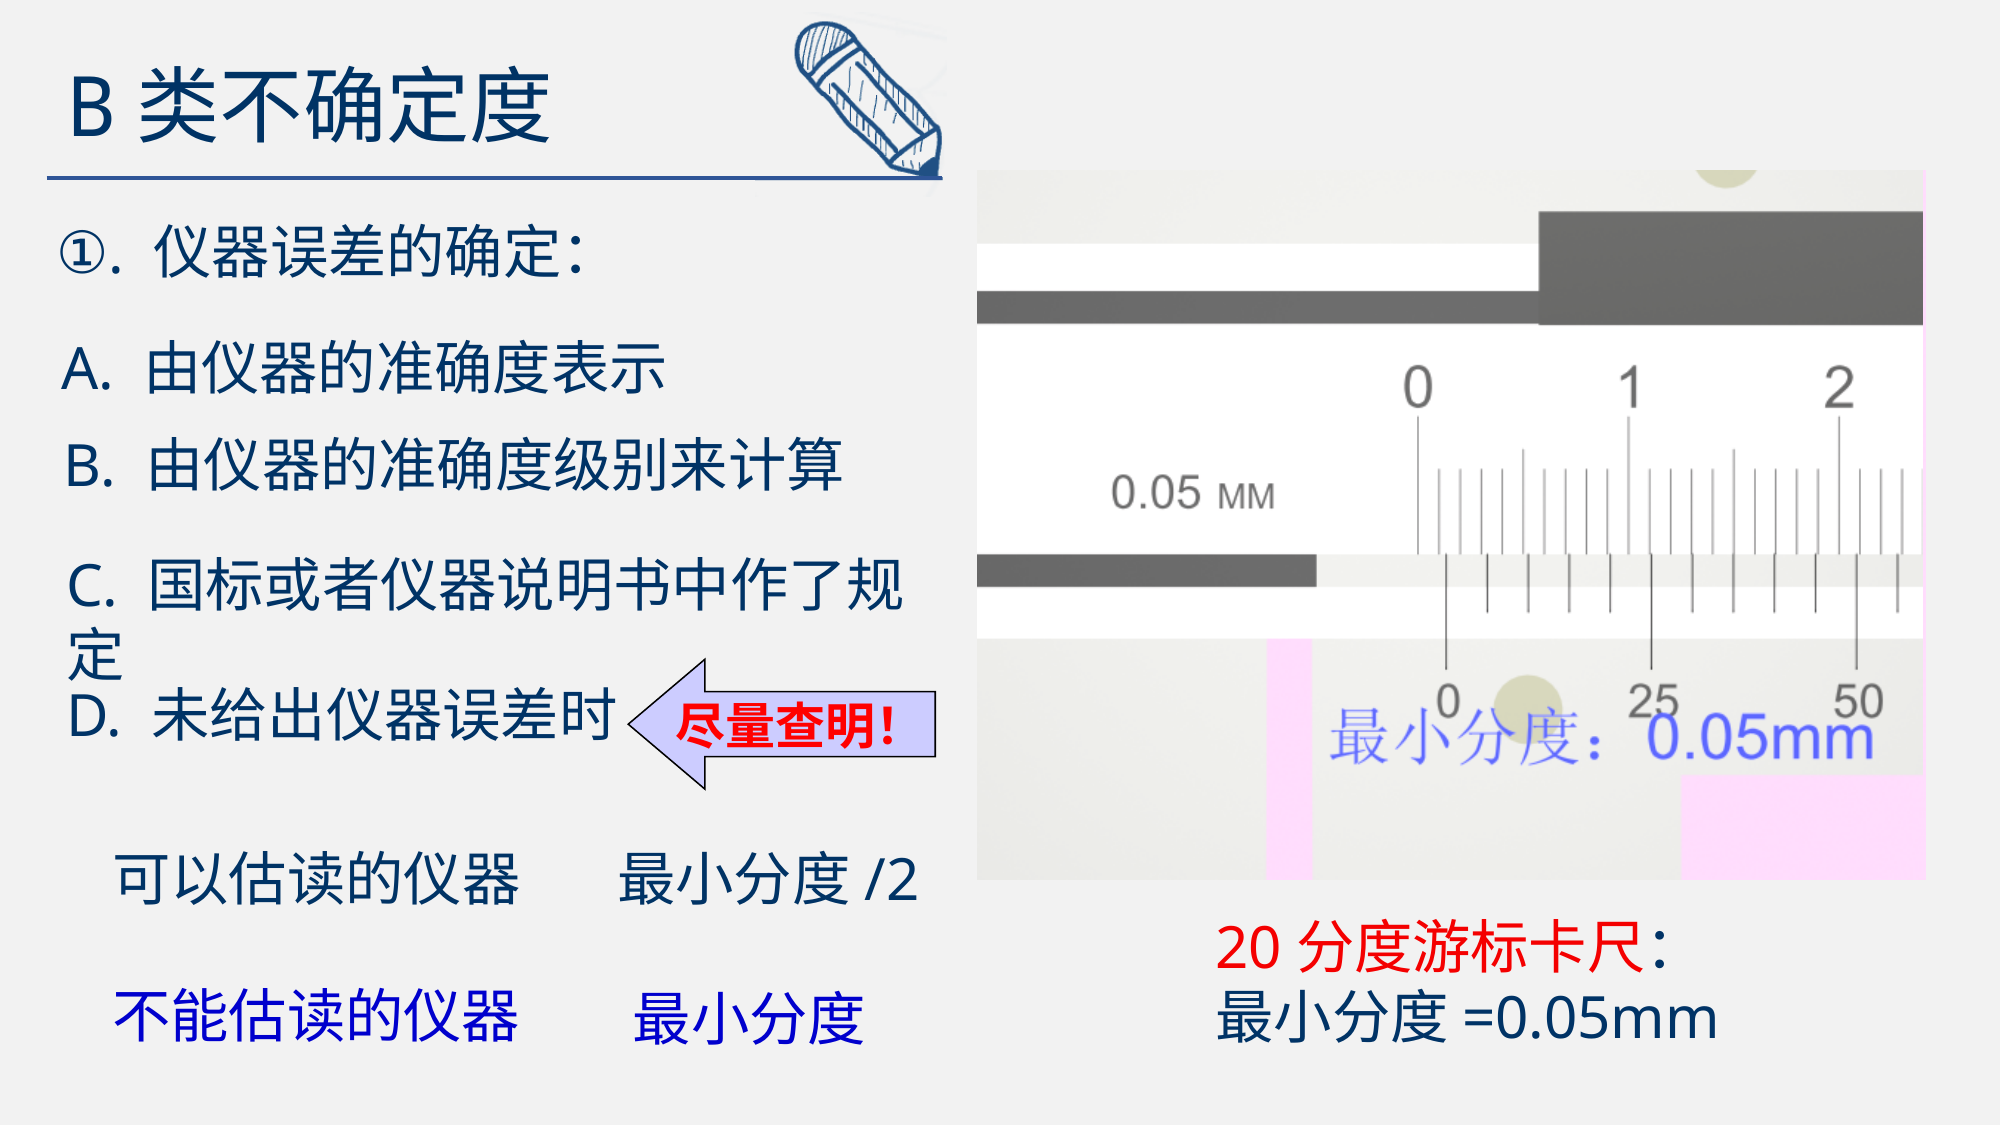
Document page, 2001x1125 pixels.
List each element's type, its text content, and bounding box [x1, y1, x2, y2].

picture [977, 170, 1927, 880]
text_box D. 未给出仪器误差时 [51, 696, 664, 756]
text_box 最小分度/2 [602, 834, 991, 919]
text_box B. 由仪器的准确度级别来计算 [48, 421, 912, 506]
text_box C. 国标或者仪器说明书中作了规定 [51, 540, 970, 696]
text_box 20分度游标卡尺： 最小分度=0.05mm [1200, 903, 1801, 1058]
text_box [46, 12, 948, 197]
text_box A. 由仪器的准确度表示 [46, 323, 697, 409]
text_box 可以估读的仪器 [97, 834, 548, 920]
text_box 尽量查明！ [628, 696, 936, 790]
text_box 不能估读的仪器 [97, 971, 586, 1057]
text_box 最小分度 [618, 974, 919, 1060]
